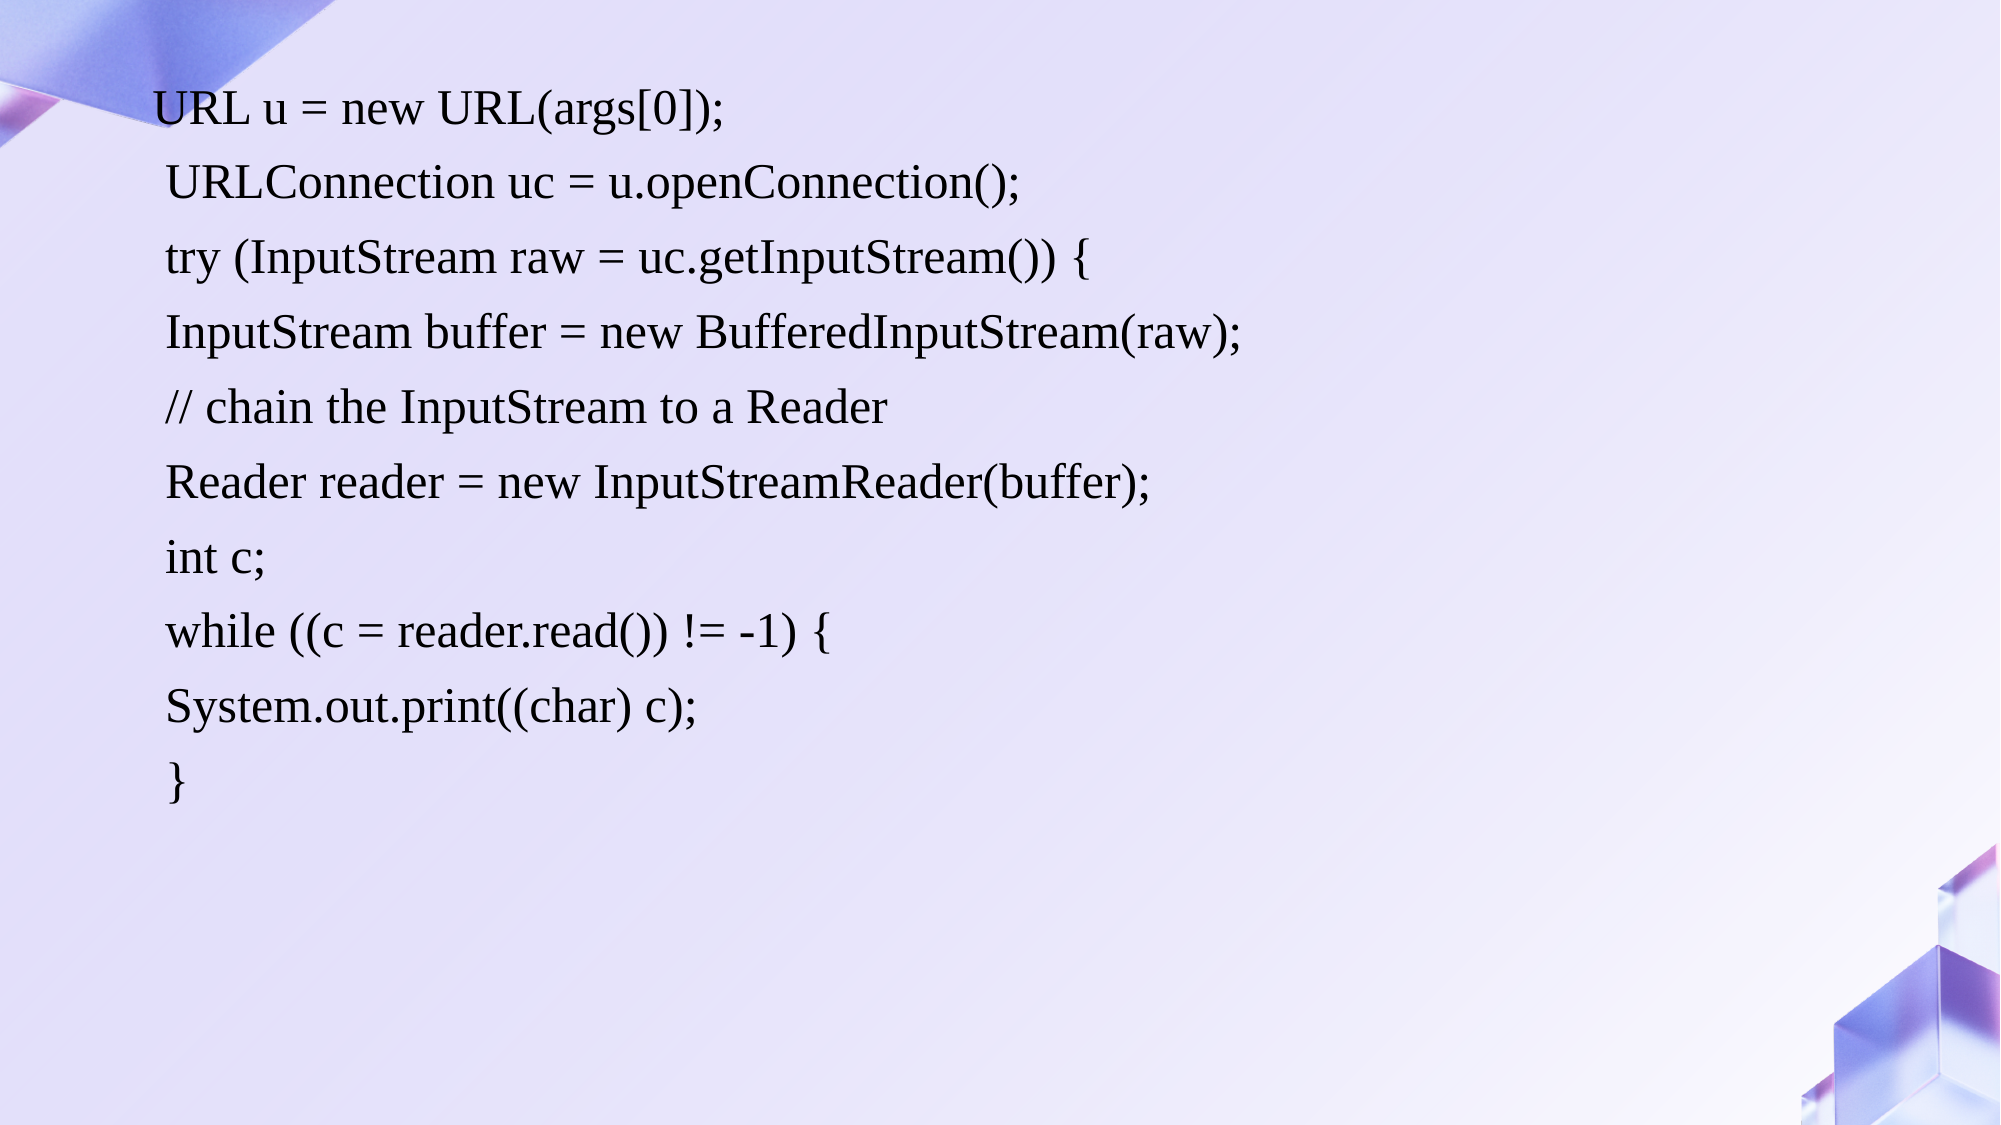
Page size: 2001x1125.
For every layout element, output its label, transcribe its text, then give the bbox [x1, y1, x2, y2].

picture [0, 0, 703, 374]
text_box URL u = new URL(args[0]); URLConnection uc = u.openConnection(); try (InputStream raw = uc.getInputStream()) { InputStream buffer = new BufferedInputStream(raw); // chain the InputStream to a Reader Reader reader = new InputStreamReader(buffer); int c; while ((c = reader.read()) != -1) { System.out.print((char) c); } [137, 73, 1863, 1014]
picture [1696, 760, 2000, 1125]
